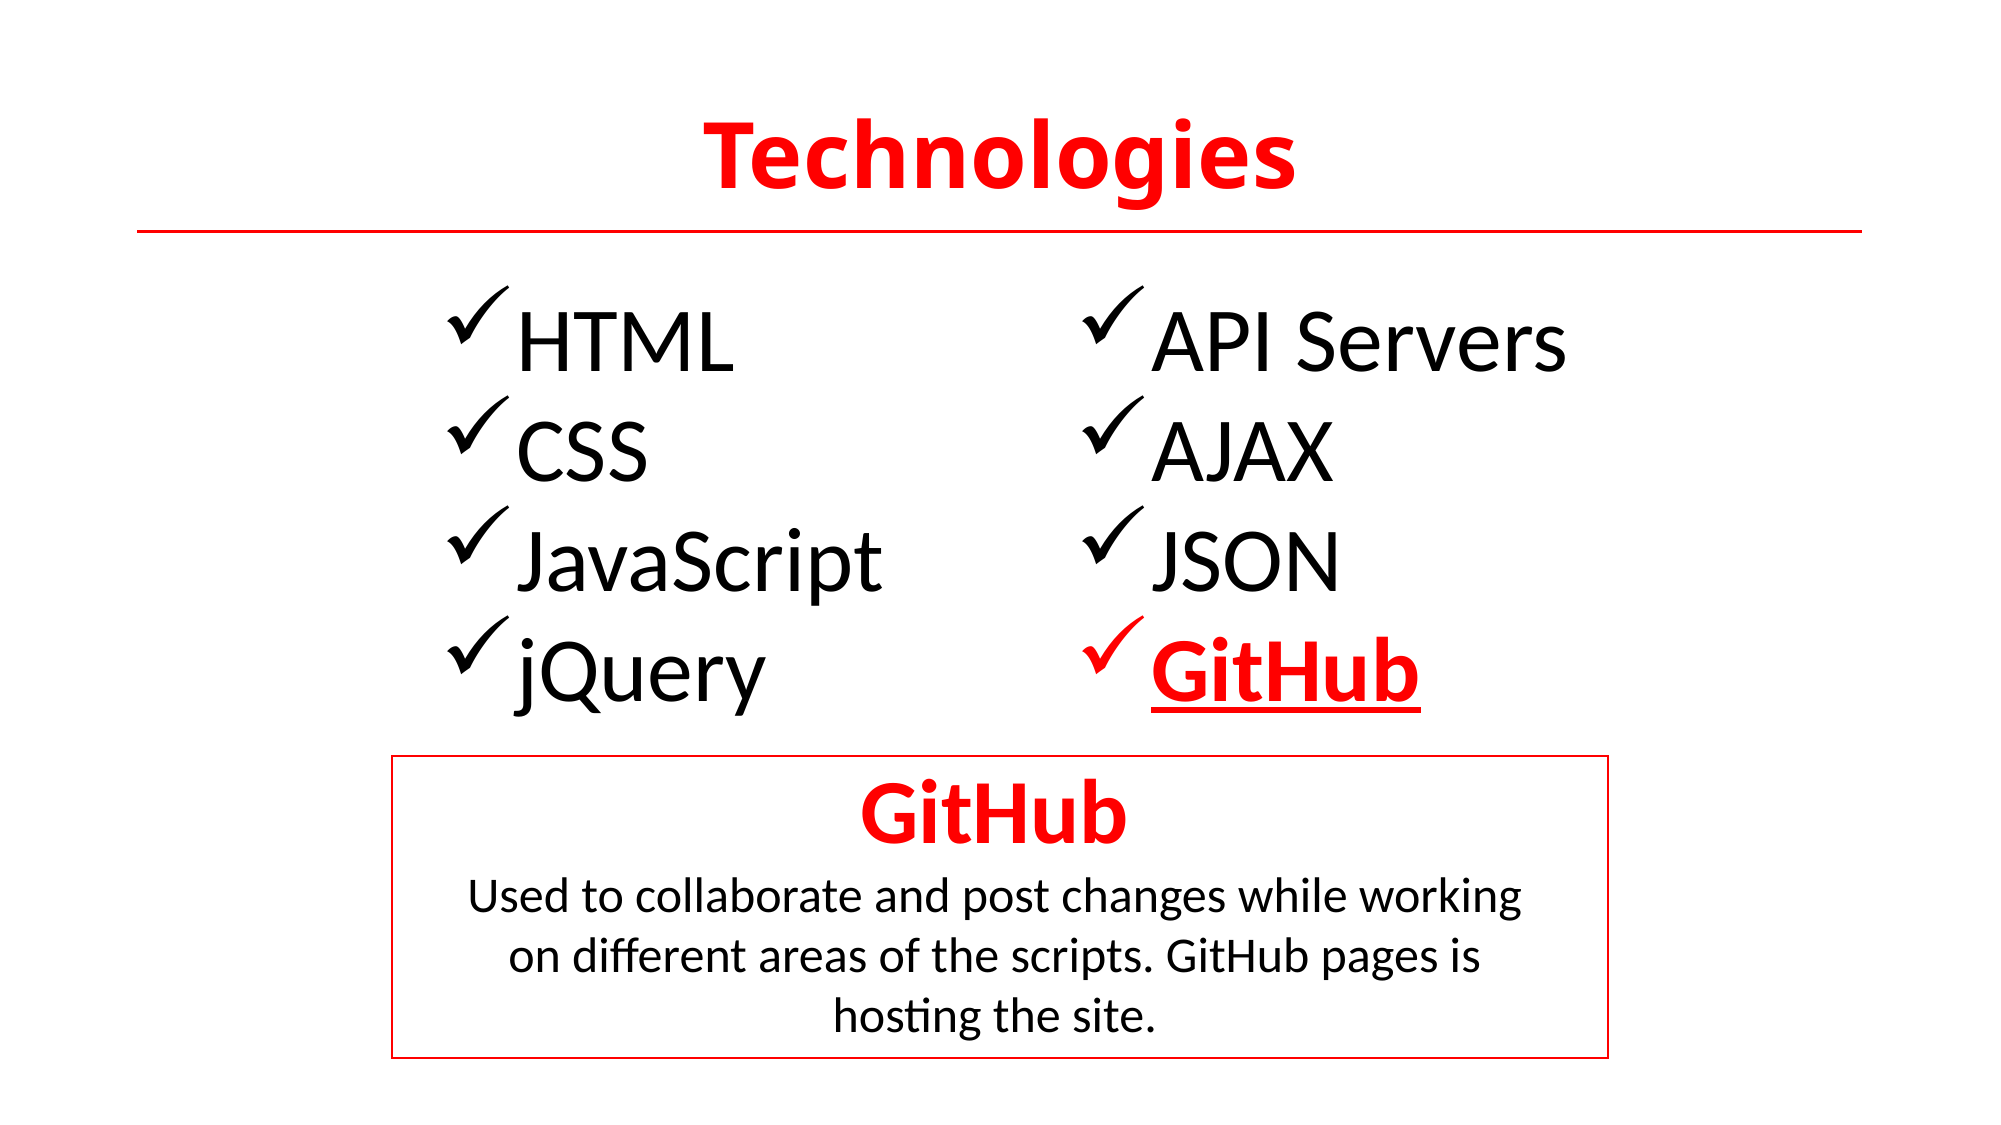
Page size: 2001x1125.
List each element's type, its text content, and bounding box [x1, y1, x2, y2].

text_box GitHub Used to collaborate and post changes while working on different areas of the scripts. GitHub pages is hosting the site. [425, 794, 1565, 1050]
list HTML CSS JavaScript jQuery [425, 271, 1060, 755]
text_box API Servers AJAX JSON GitHub [1060, 271, 1696, 757]
title Technologies [137, 83, 1863, 231]
text_box [391, 755, 1609, 1059]
